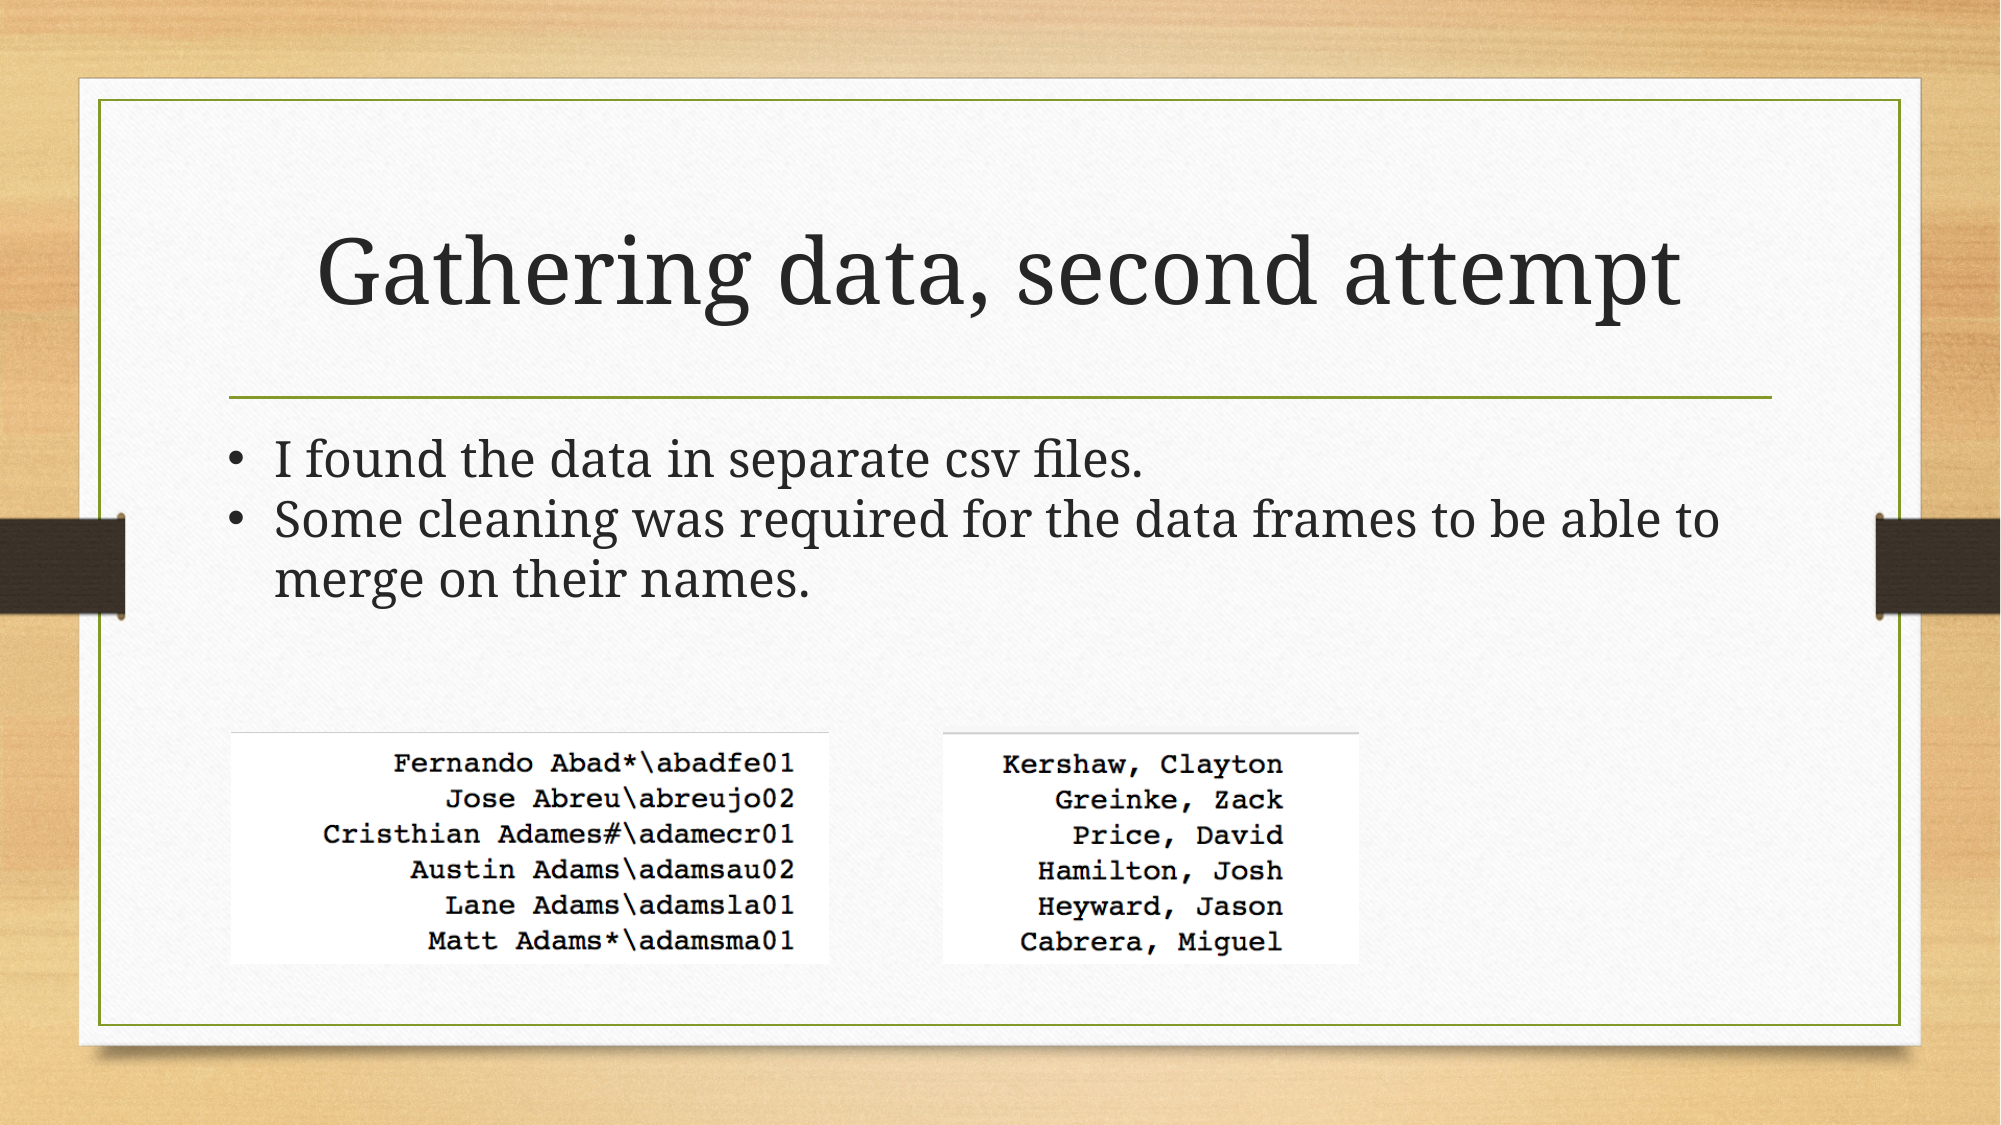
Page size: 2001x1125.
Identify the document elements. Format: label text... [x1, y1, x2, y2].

title Gathering data, second attempt [212, 161, 1788, 375]
picture [0, 0, 2001, 1125]
list I found the data in separate csv files. Some cleaning was required for the data frames to be able to merge on their names. [212, 419, 1788, 964]
